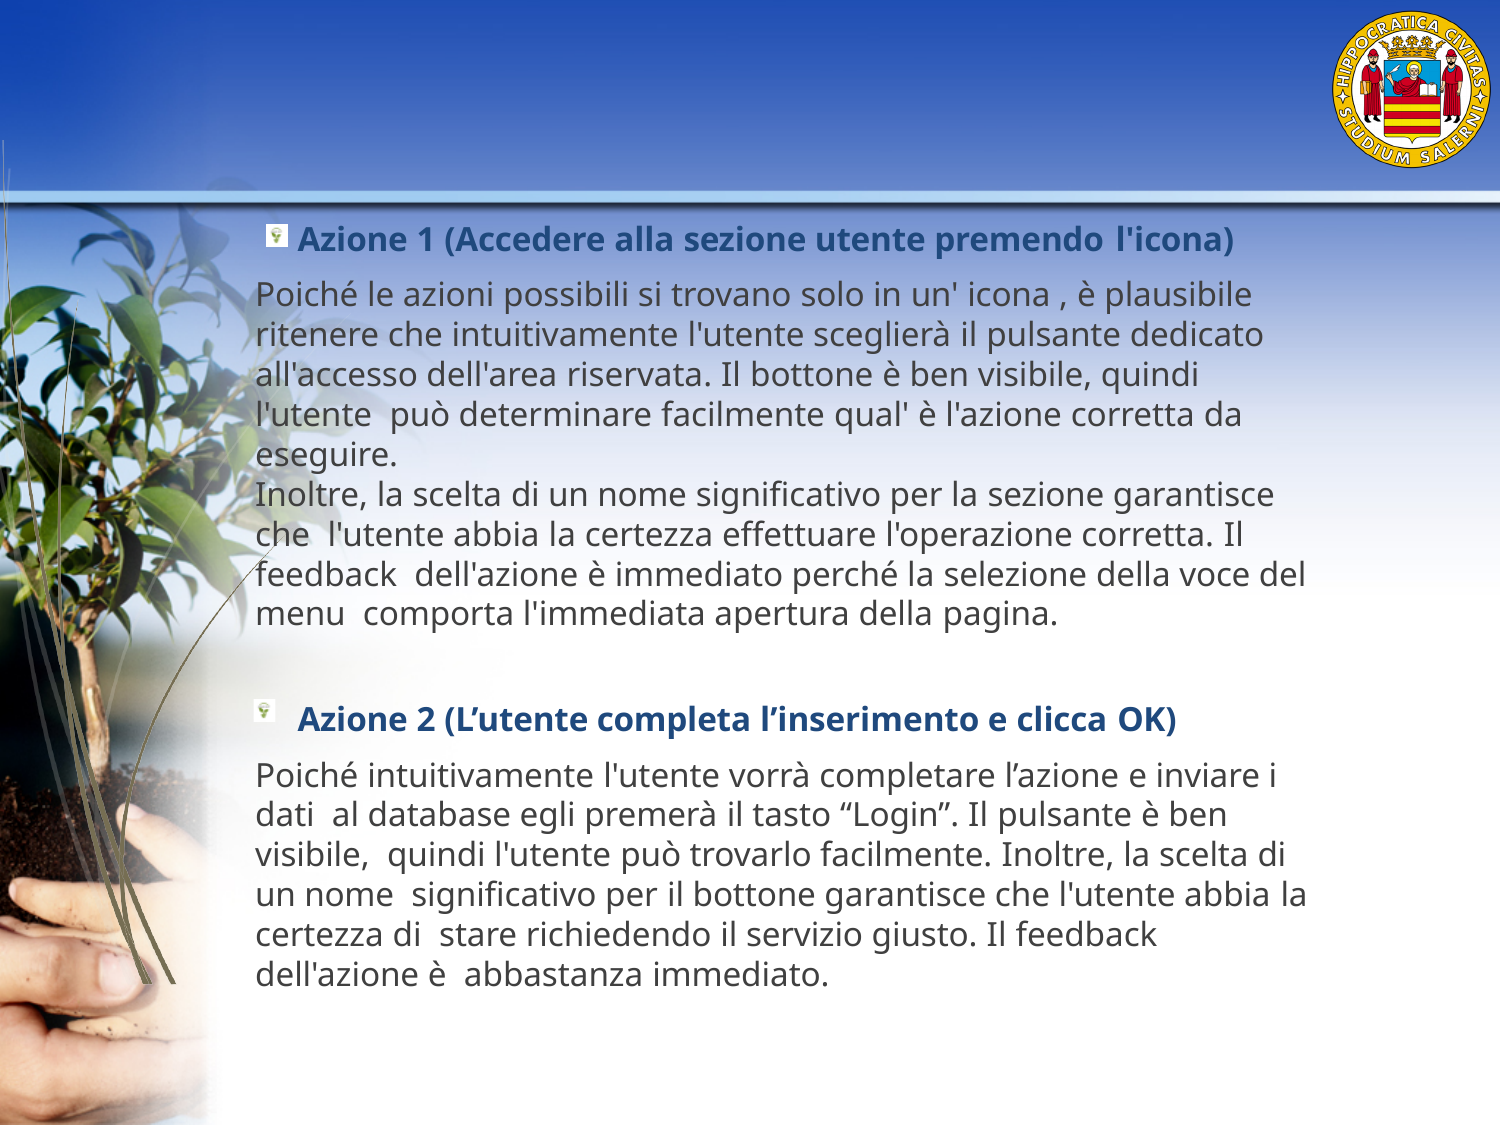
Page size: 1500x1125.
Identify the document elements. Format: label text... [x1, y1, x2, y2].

text_box Azione 1 (Accedere alla sezione utente premendo l'icona) Poiché le azioni possibili si trovano solo in un' icona , è plausibile ritenere che intuitivamente l'utente sceglierà il pulsante dedicato all'accesso dell'area riservata. Il bottone è ben visibile, quindi l'utente può determinare facilmente qual' è l'azione corretta da eseguire. Inoltre, la scelta di un nome significativo per la sezione garantisce che l'utente abbia la certezza effettuare l'operazione corretta. Il feedback dell'azione è immediato perché la selezione della voce del menu comporta l'immediata apertura della pagina. Azione 2 (L’utente completa l’inserimento e clicca OK) Poiché intuitivamente l'utente vorrà completare l’azione e inviare i dati al database egli premerà il tasto “Login”. Il pulsante è ben visibile, quindi l'utente può trovarlo facilmente. Inoltre, la scelta di un nome significativo per il bottone garantisce che l'utente abbia la certezza di stare richiedendo il servizio giusto. Il feedback dell'azione è abbastanza immediato. [253, 200, 1329, 994]
text_box [0, 140, 351, 985]
picture [0, 0, 1500, 1125]
